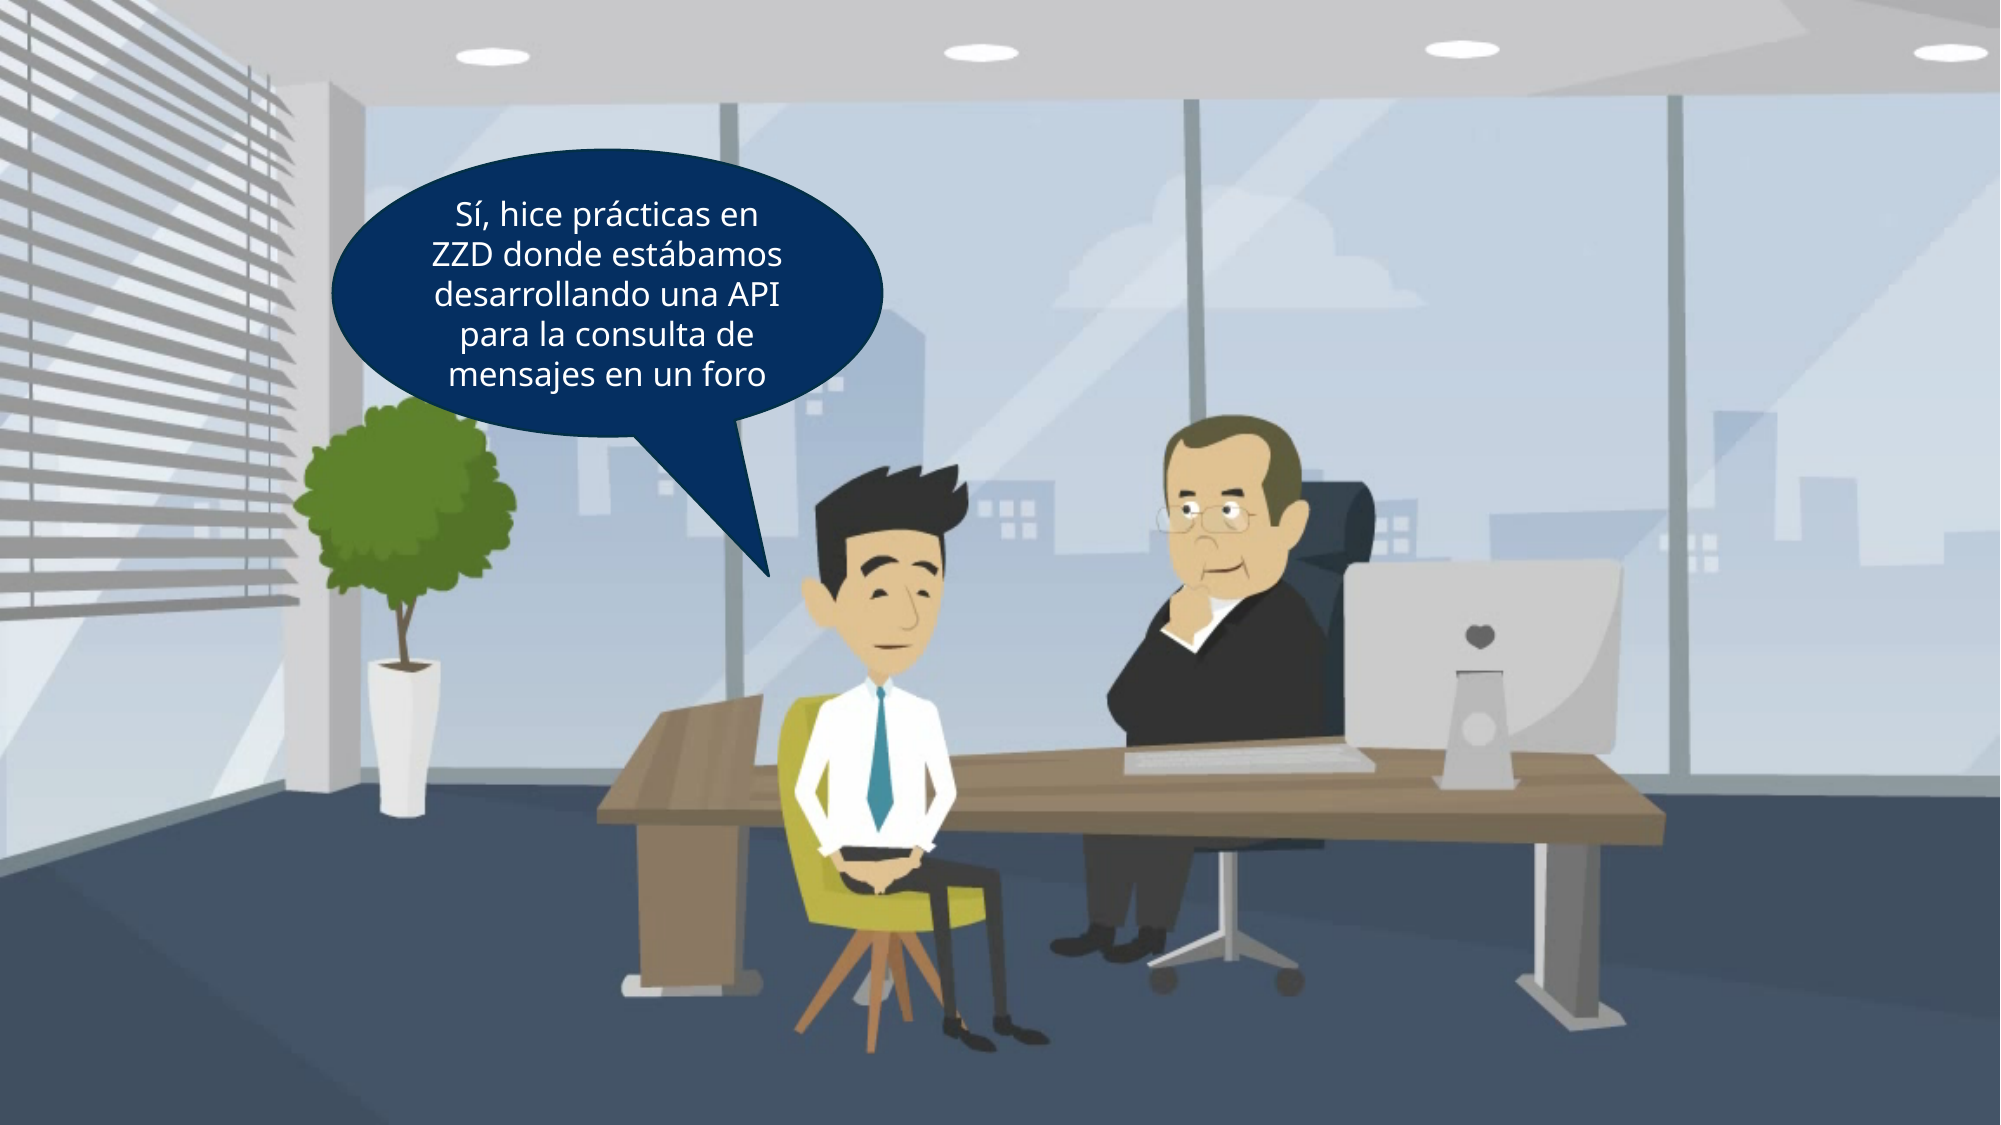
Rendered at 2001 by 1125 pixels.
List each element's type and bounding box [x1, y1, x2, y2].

text_box [0, 0, 2000, 1125]
